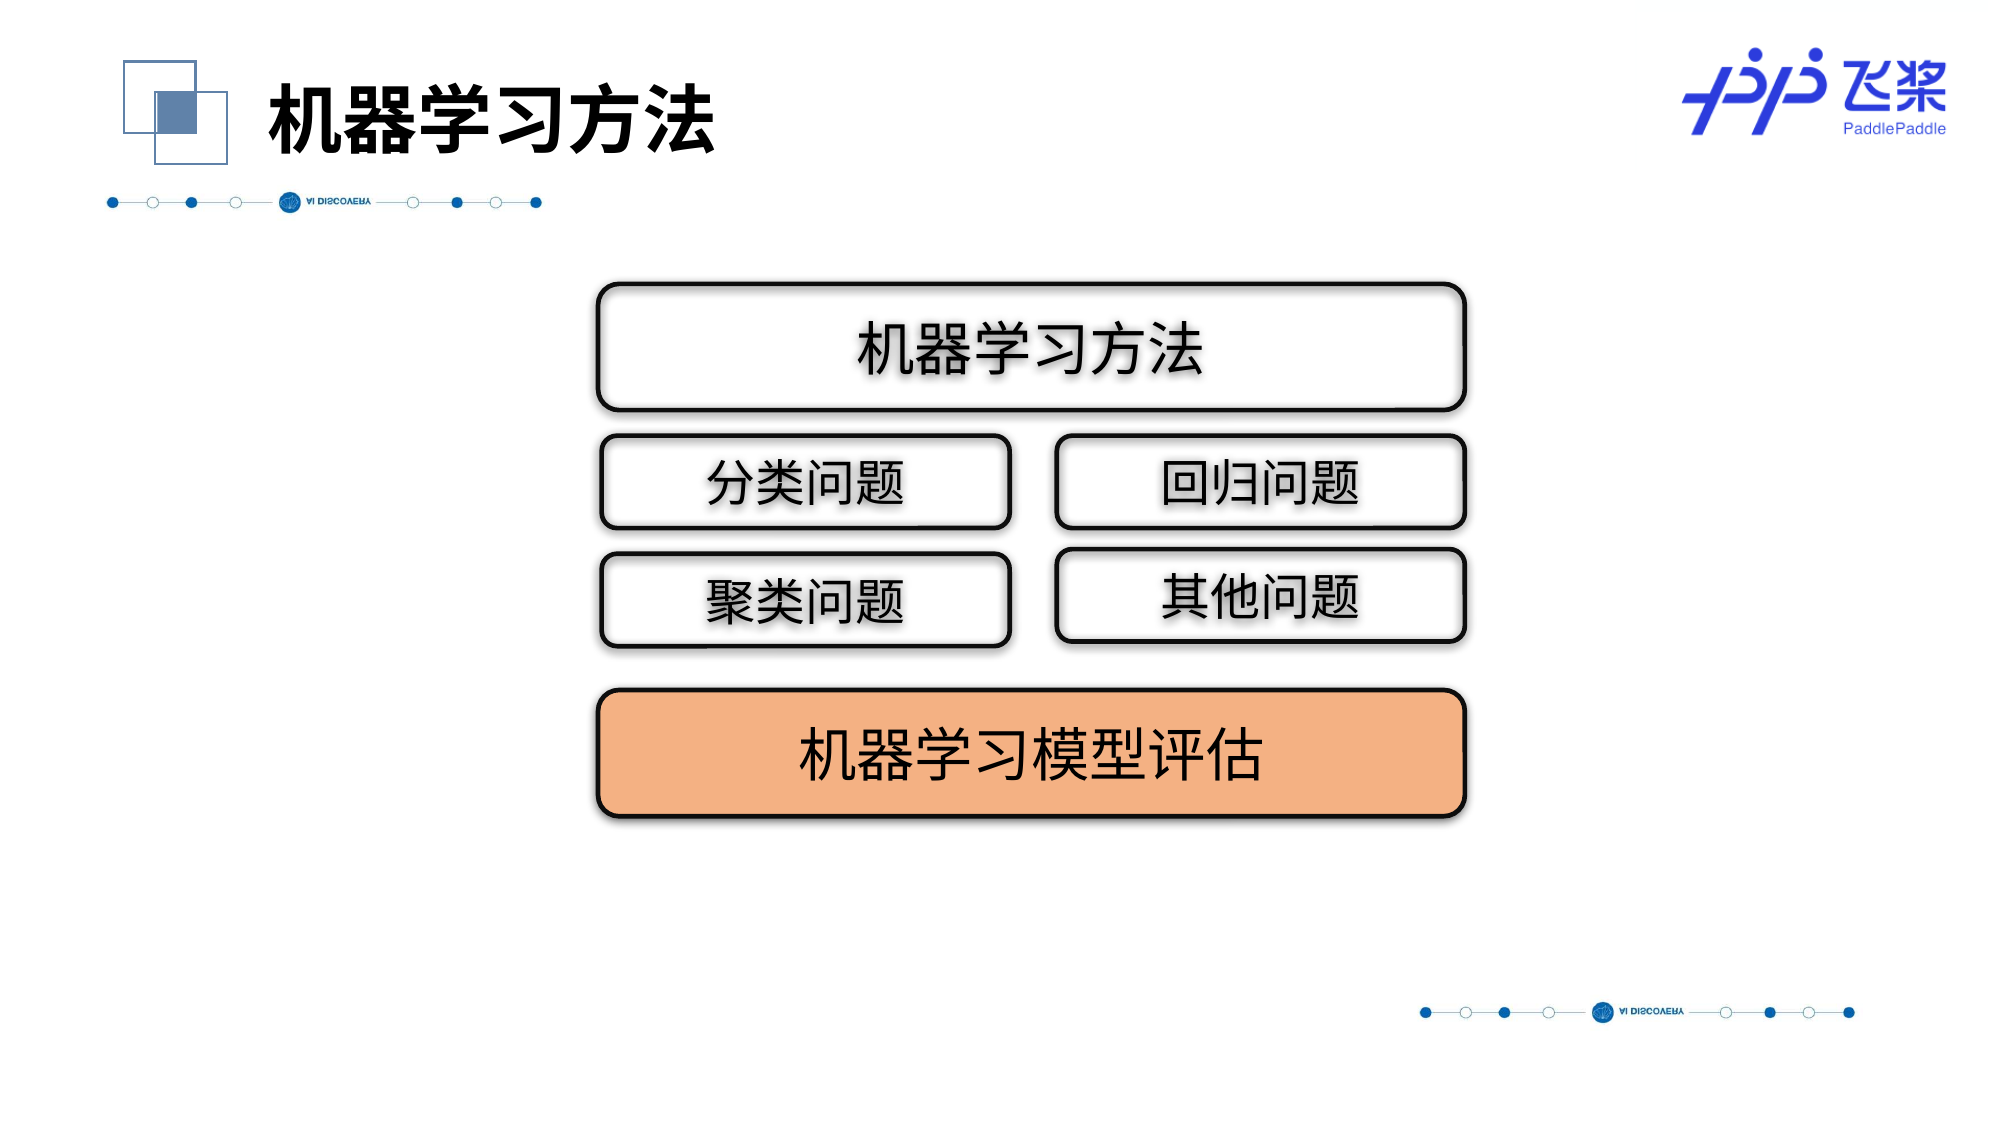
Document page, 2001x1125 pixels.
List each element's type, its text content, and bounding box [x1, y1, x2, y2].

text_box 分类问题 [601, 435, 1010, 529]
text_box 回归问题 [1056, 435, 1465, 529]
text_box 其他问题 [1056, 549, 1465, 642]
picture [1635, 0, 1988, 173]
text_box 机器学习方法 [252, 65, 829, 171]
picture [1408, 990, 1863, 1039]
picture [95, 180, 550, 229]
text_box 机器学习模型评估 [598, 690, 1465, 817]
text_box 聚类问题 [601, 553, 1010, 647]
text_box 机器学习方法 [598, 283, 1465, 411]
